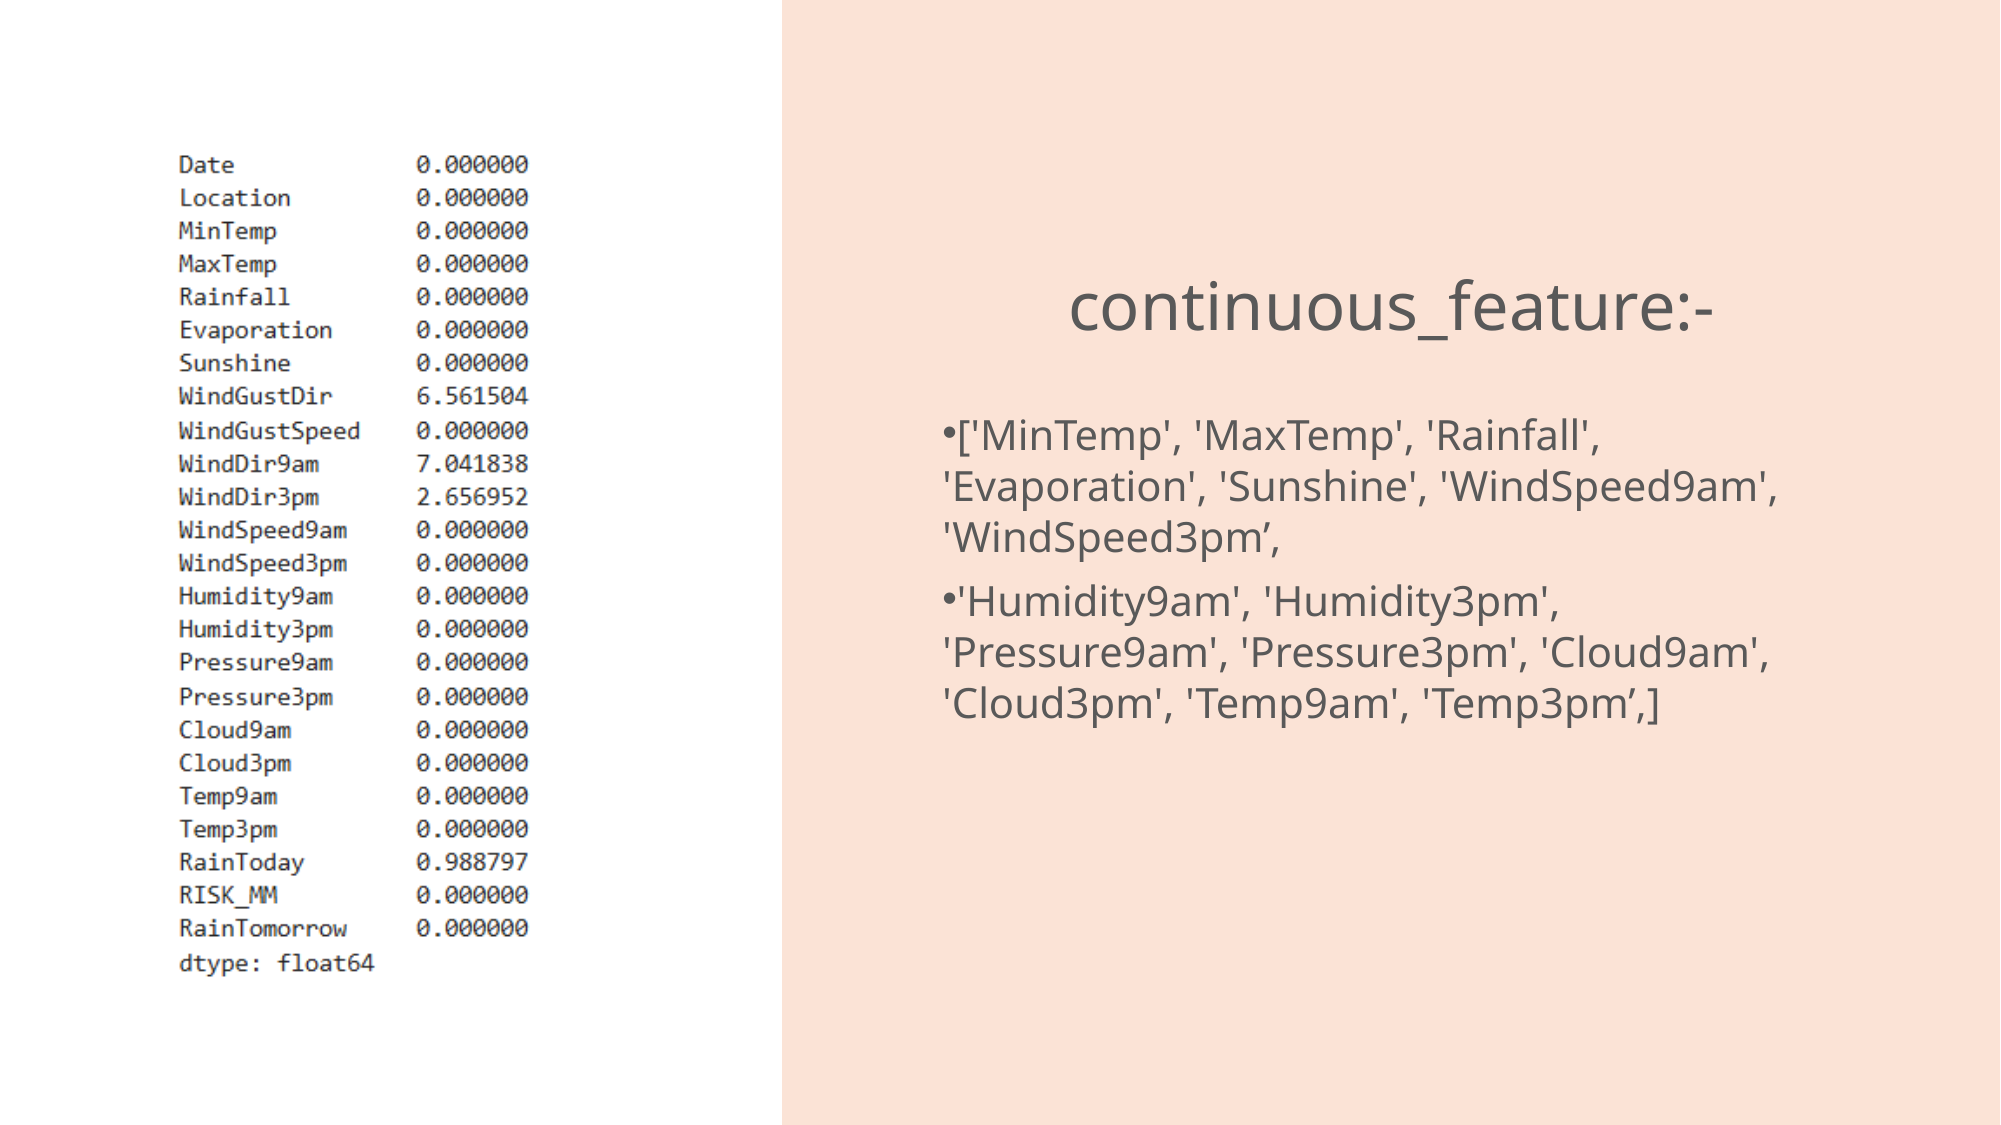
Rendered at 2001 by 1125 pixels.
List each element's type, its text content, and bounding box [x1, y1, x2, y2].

text_box [0, 0, 781, 1125]
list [167, 142, 614, 983]
title continuous_feature:- [927, 142, 1857, 355]
text_box [781, 0, 2000, 1125]
text_box ['MinTemp', 'MaxTemp', 'Rainfall', 'Evaporation', 'Sunshine', 'WindSpeed9am', 'WindSpeed3pm’, 'Humidity9am', 'Humidity3pm', 'Pressure9am', 'Pressure3pm', 'Cloud9am', 'Cloud3pm', 'Temp9am', 'Temp3pm’,] [927, 401, 1857, 982]
